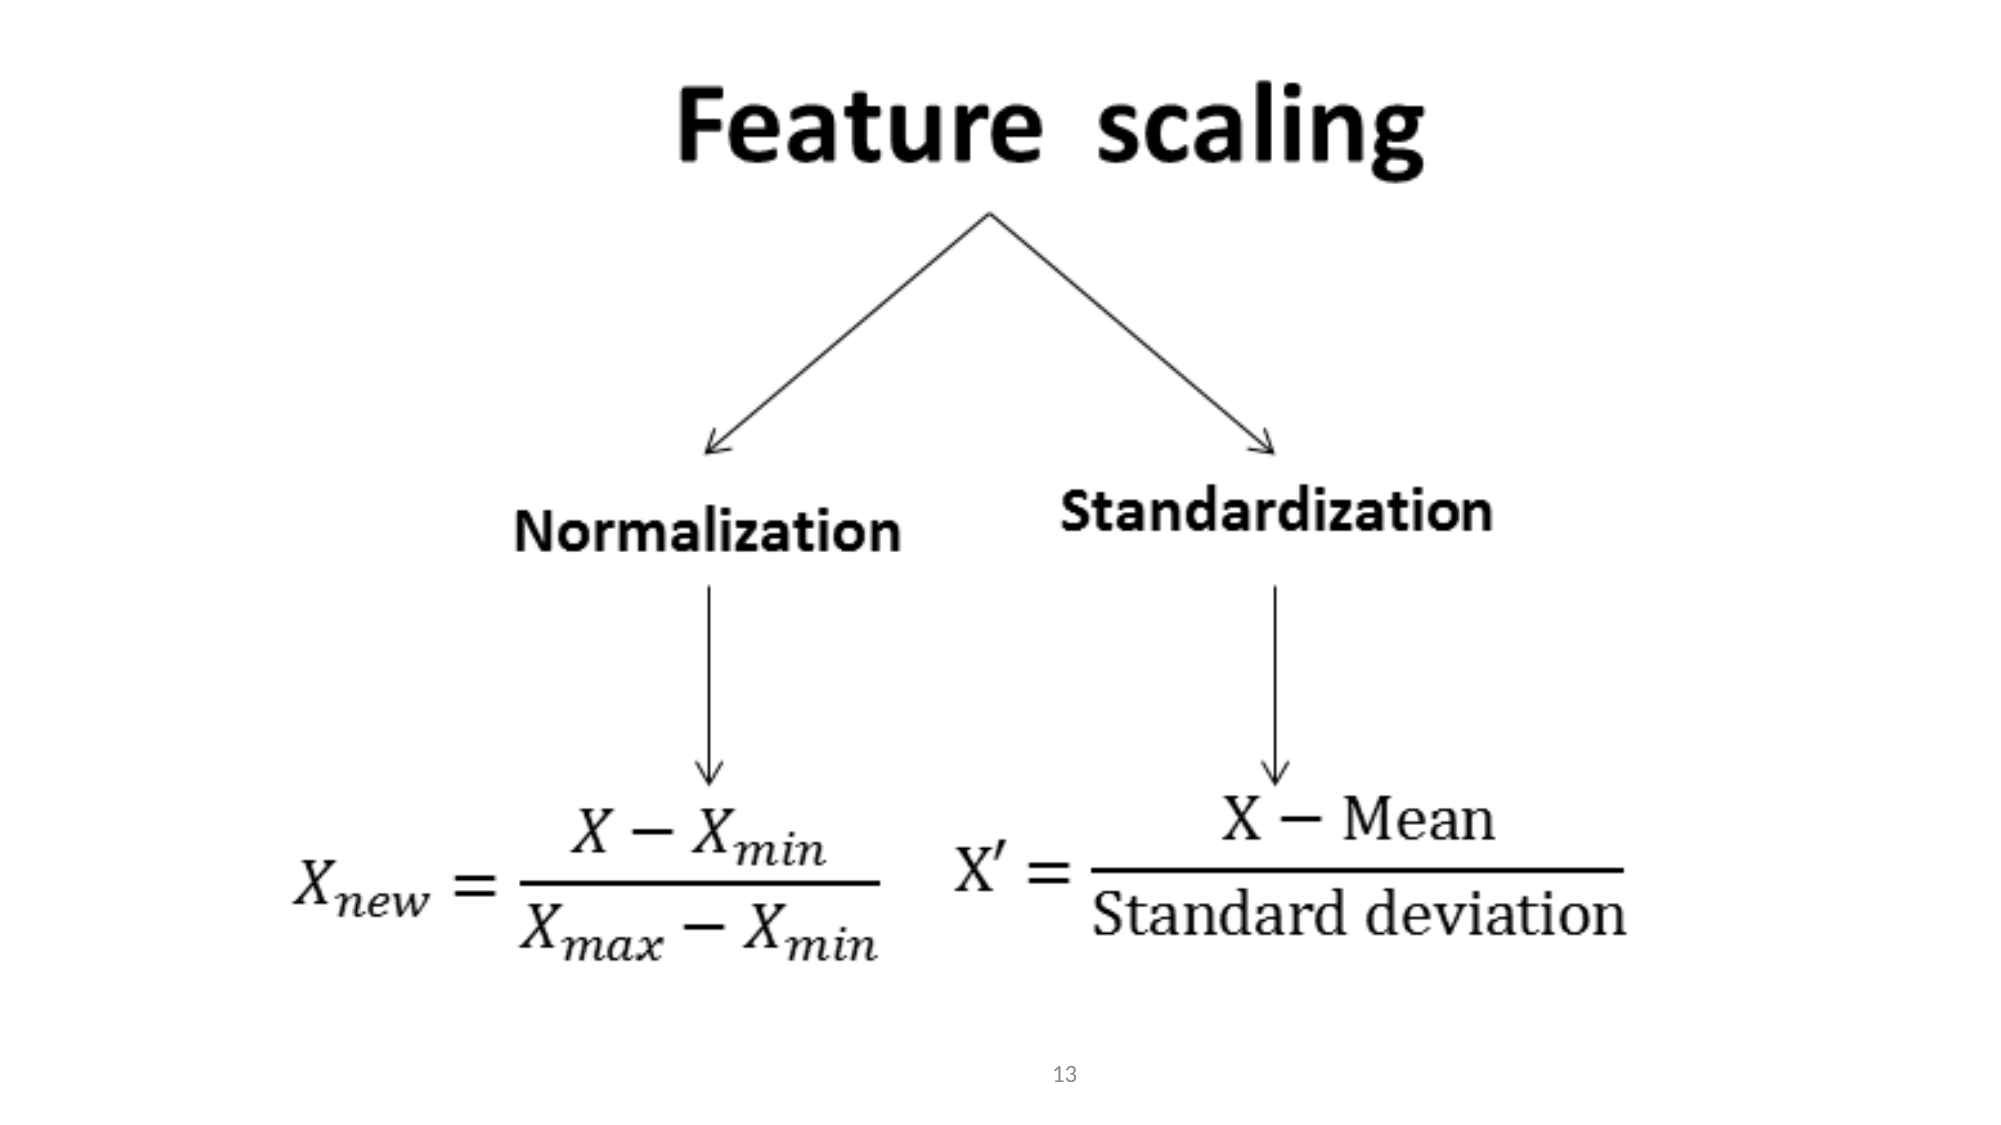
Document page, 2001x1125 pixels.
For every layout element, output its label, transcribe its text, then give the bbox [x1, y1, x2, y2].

picture [217, 76, 1658, 1006]
slide_number 13 [642, 1042, 1093, 1103]
